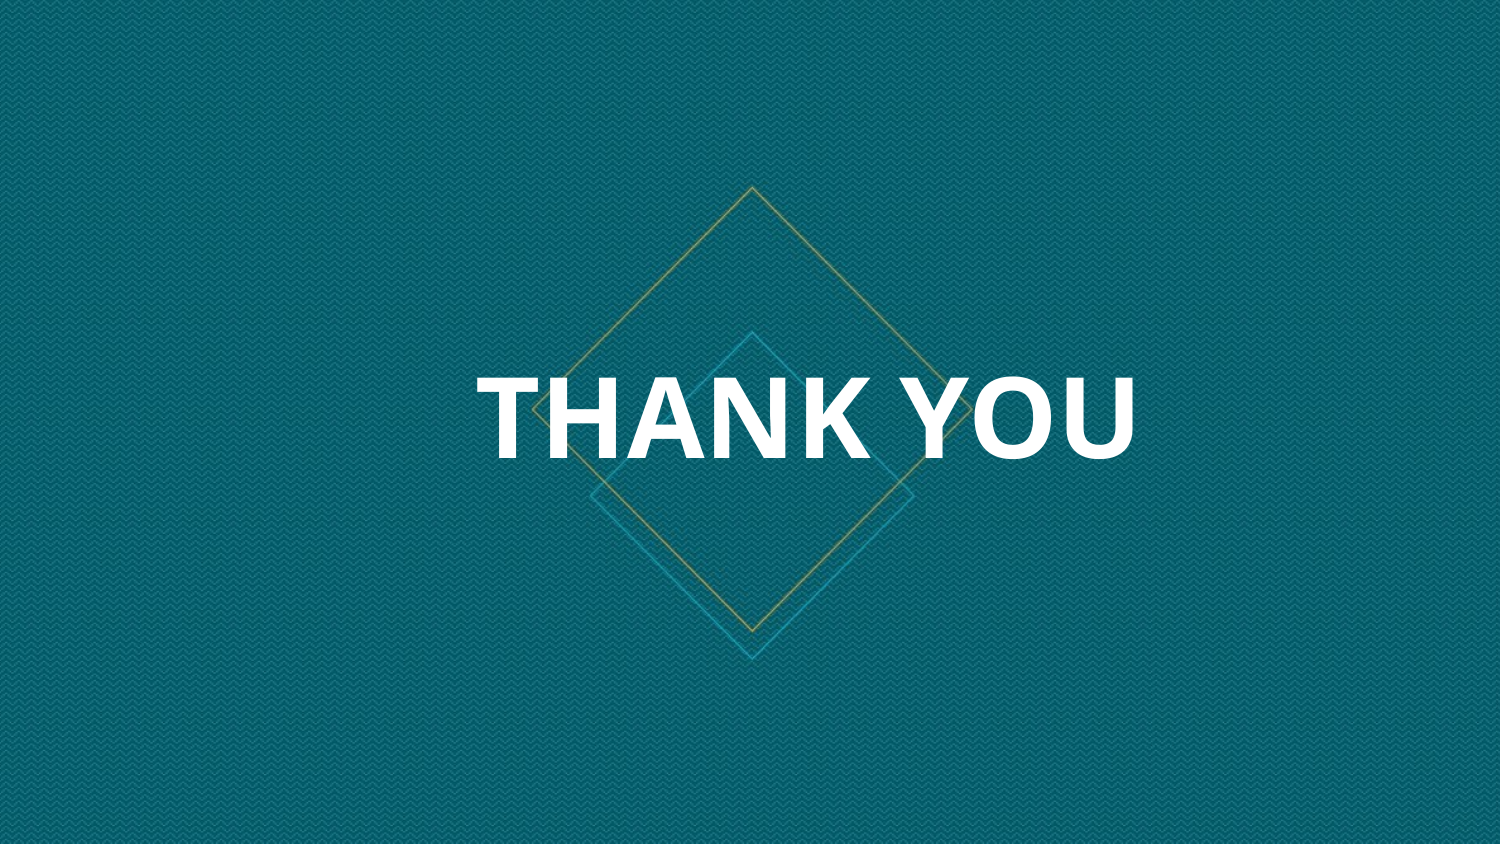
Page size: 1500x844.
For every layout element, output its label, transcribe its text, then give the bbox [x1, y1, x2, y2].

title THANK YOU [95, 351, 1379, 493]
picture [0, 0, 1500, 844]
